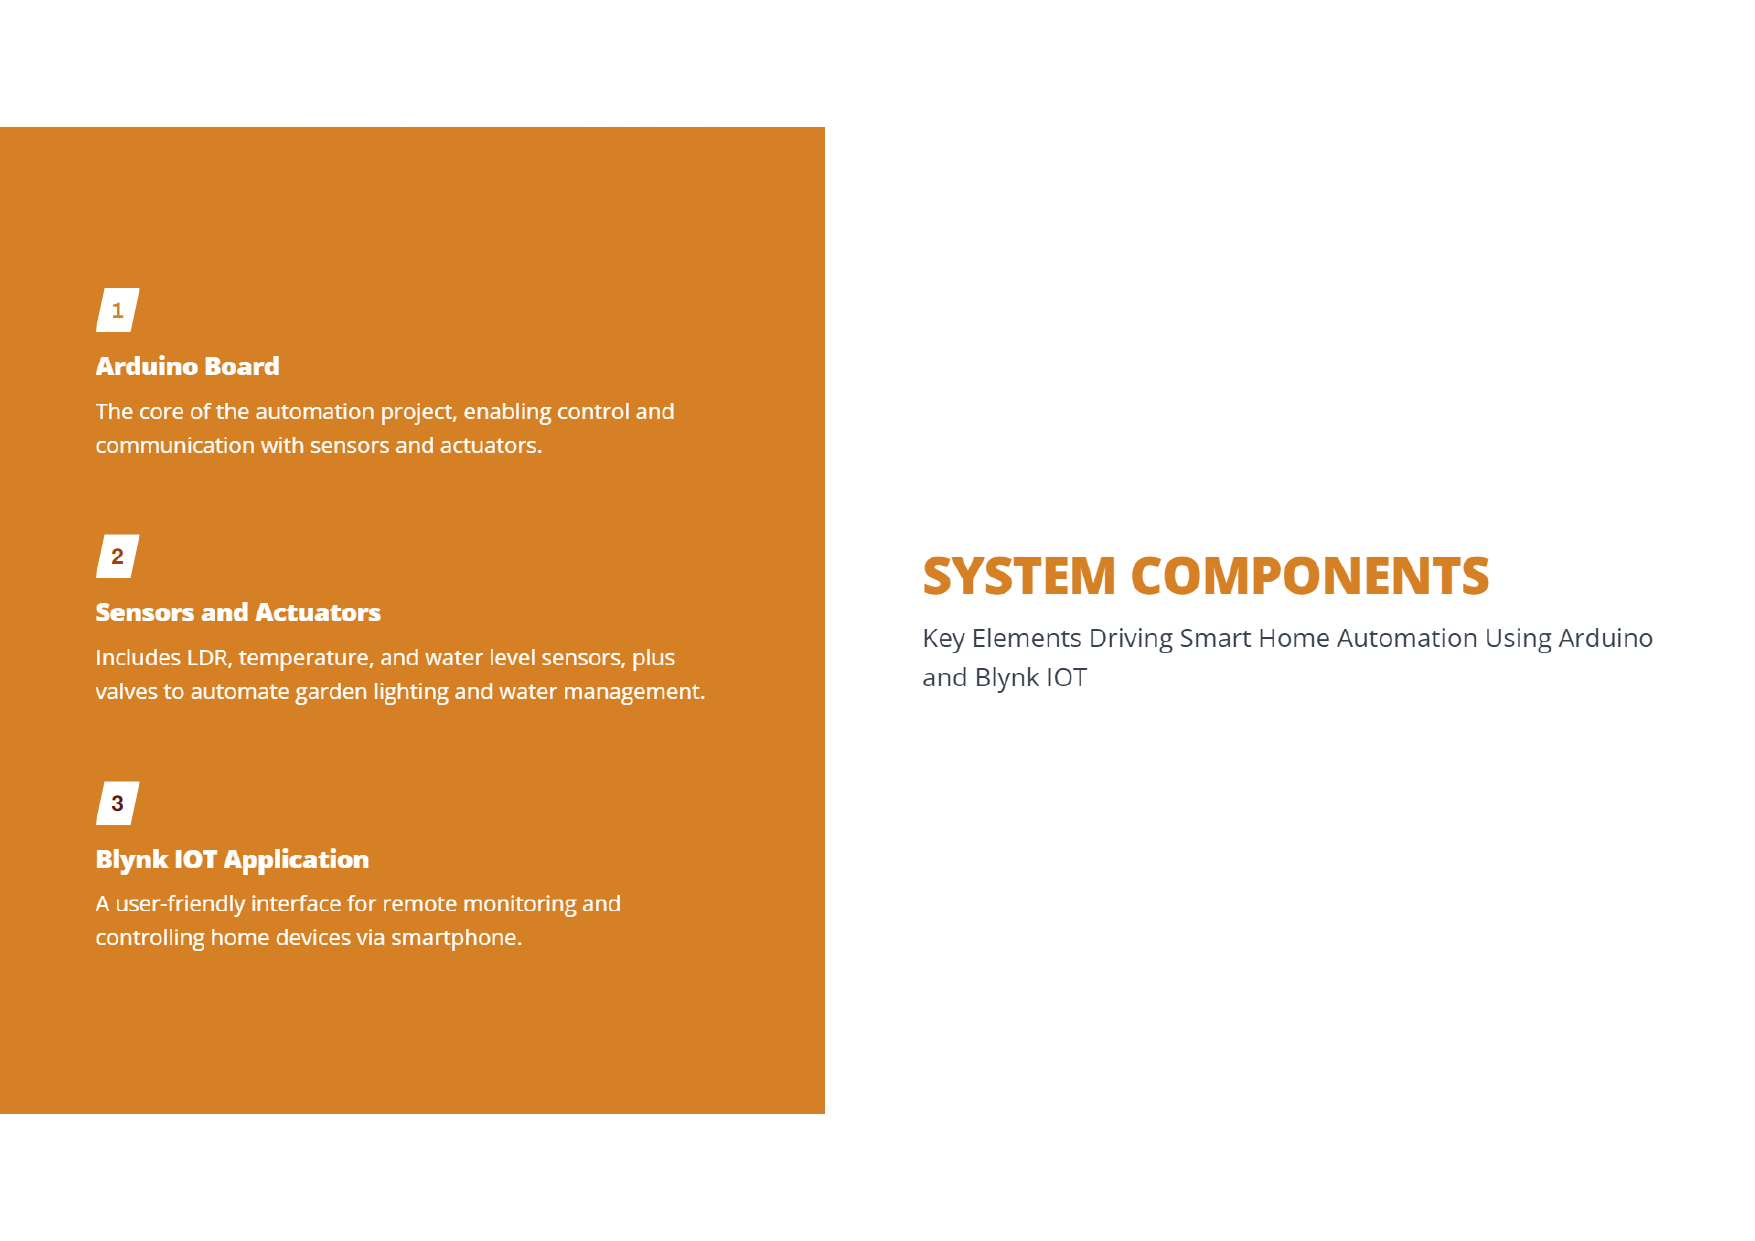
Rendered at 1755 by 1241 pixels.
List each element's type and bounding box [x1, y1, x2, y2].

picture [0, 126, 1755, 1114]
